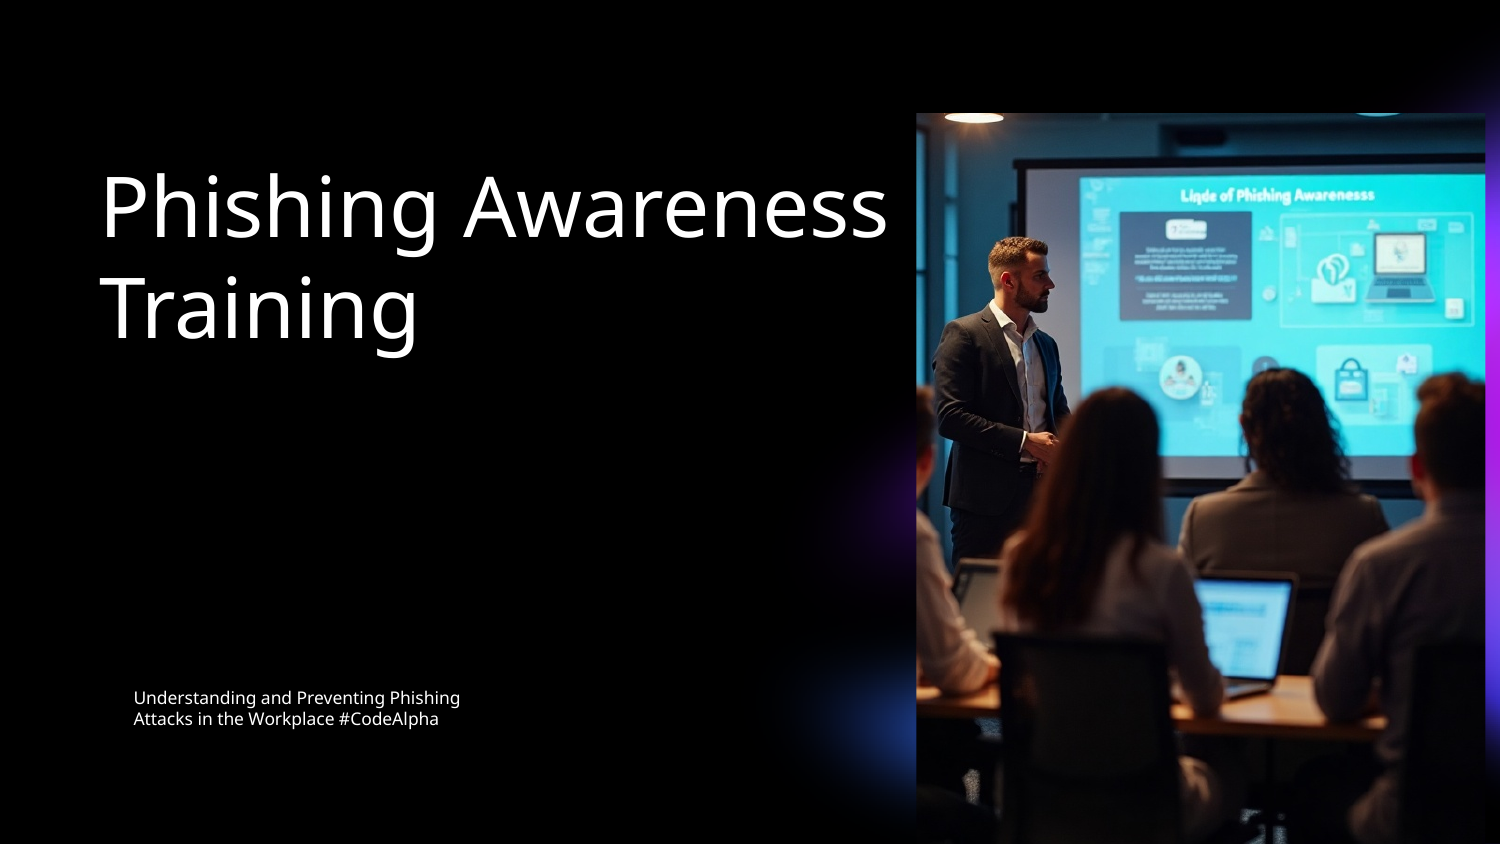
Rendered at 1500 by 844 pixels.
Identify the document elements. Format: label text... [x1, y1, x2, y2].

subtitle Understanding and Preventing Phishing Attacks in the Workplace #CodeAlpha [84, 671, 480, 764]
picture [0, 0, 1500, 844]
title Phishing Awareness Training [84, 81, 910, 371]
